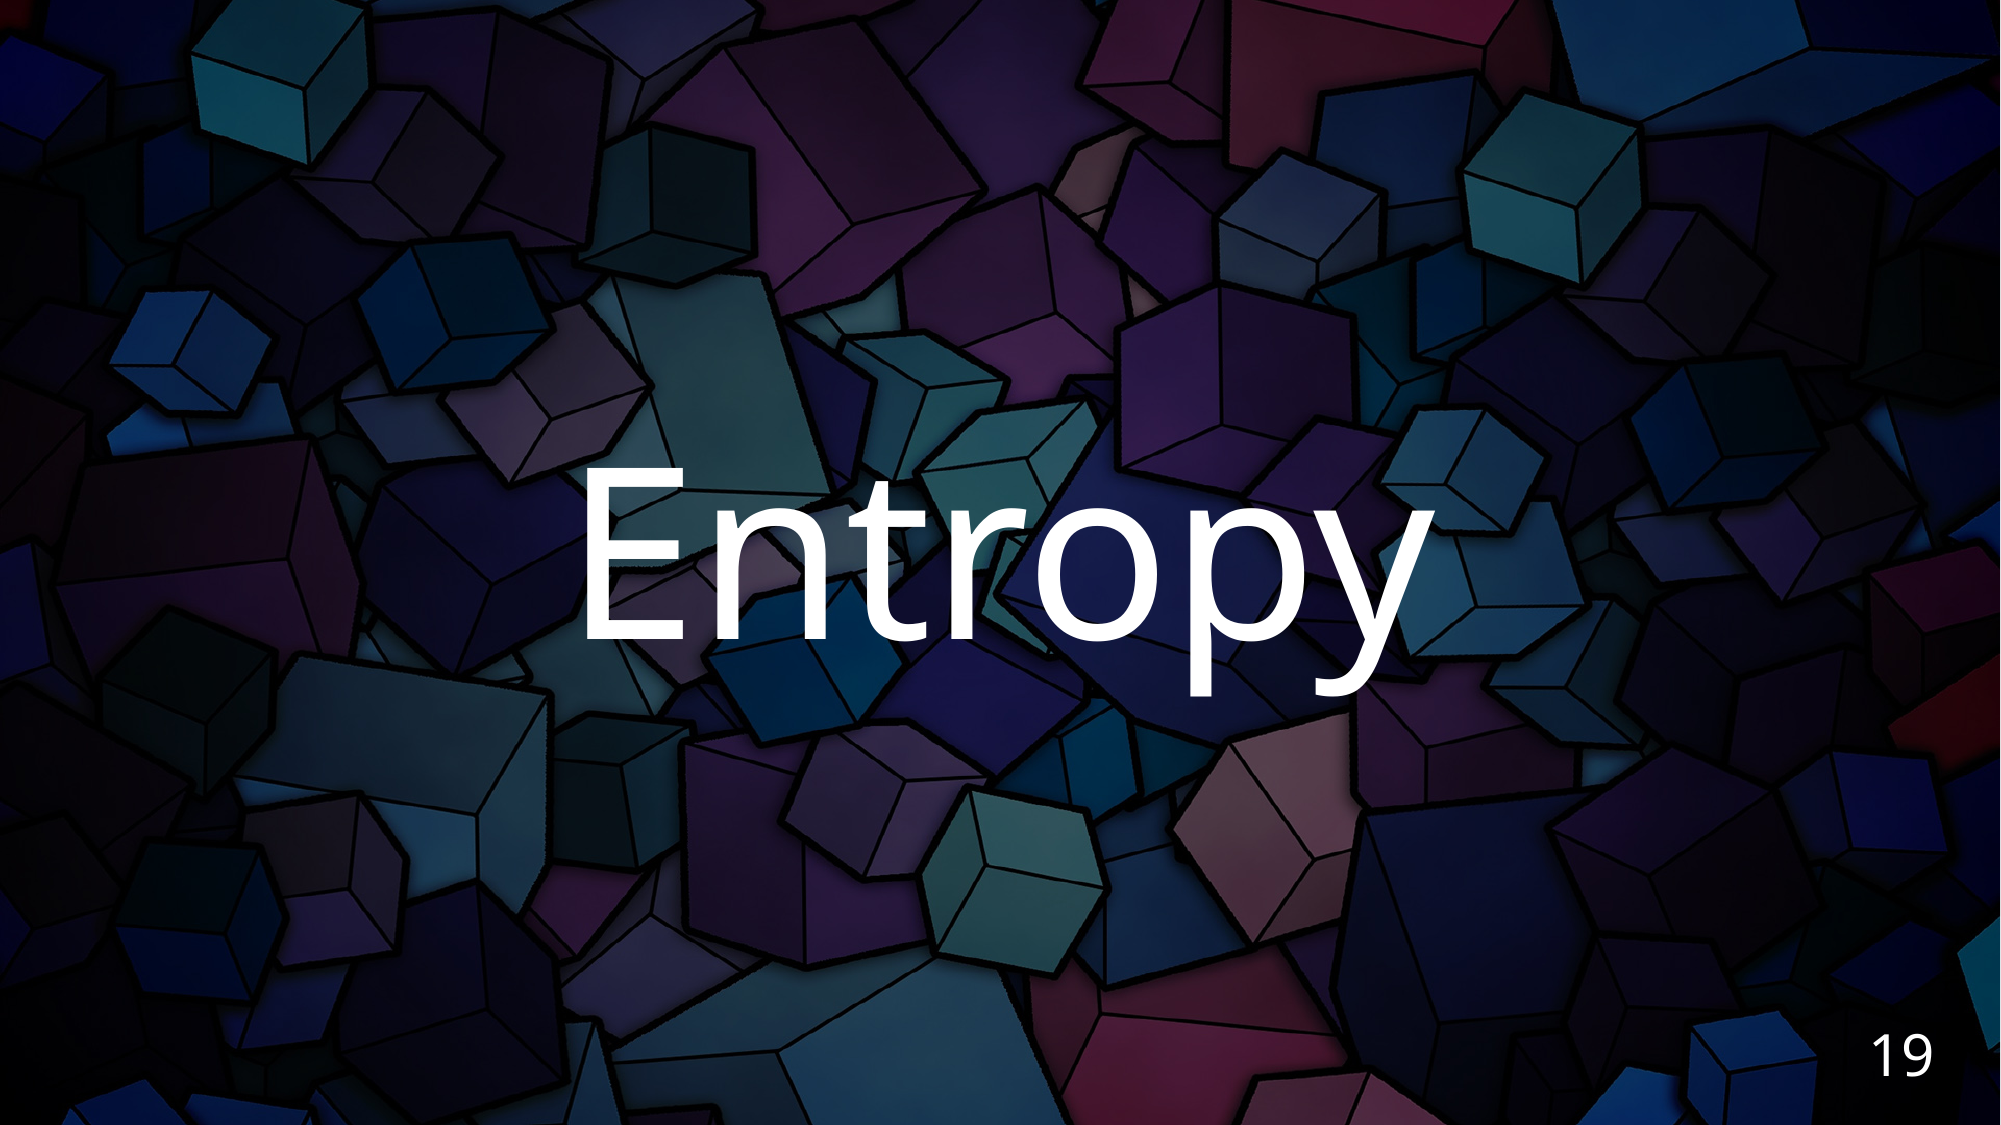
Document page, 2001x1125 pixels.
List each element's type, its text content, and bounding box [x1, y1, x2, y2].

picture [0, 0, 2001, 1125]
title Entropy [137, 181, 1863, 944]
slide_number 19 [1831, 1013, 1950, 1103]
